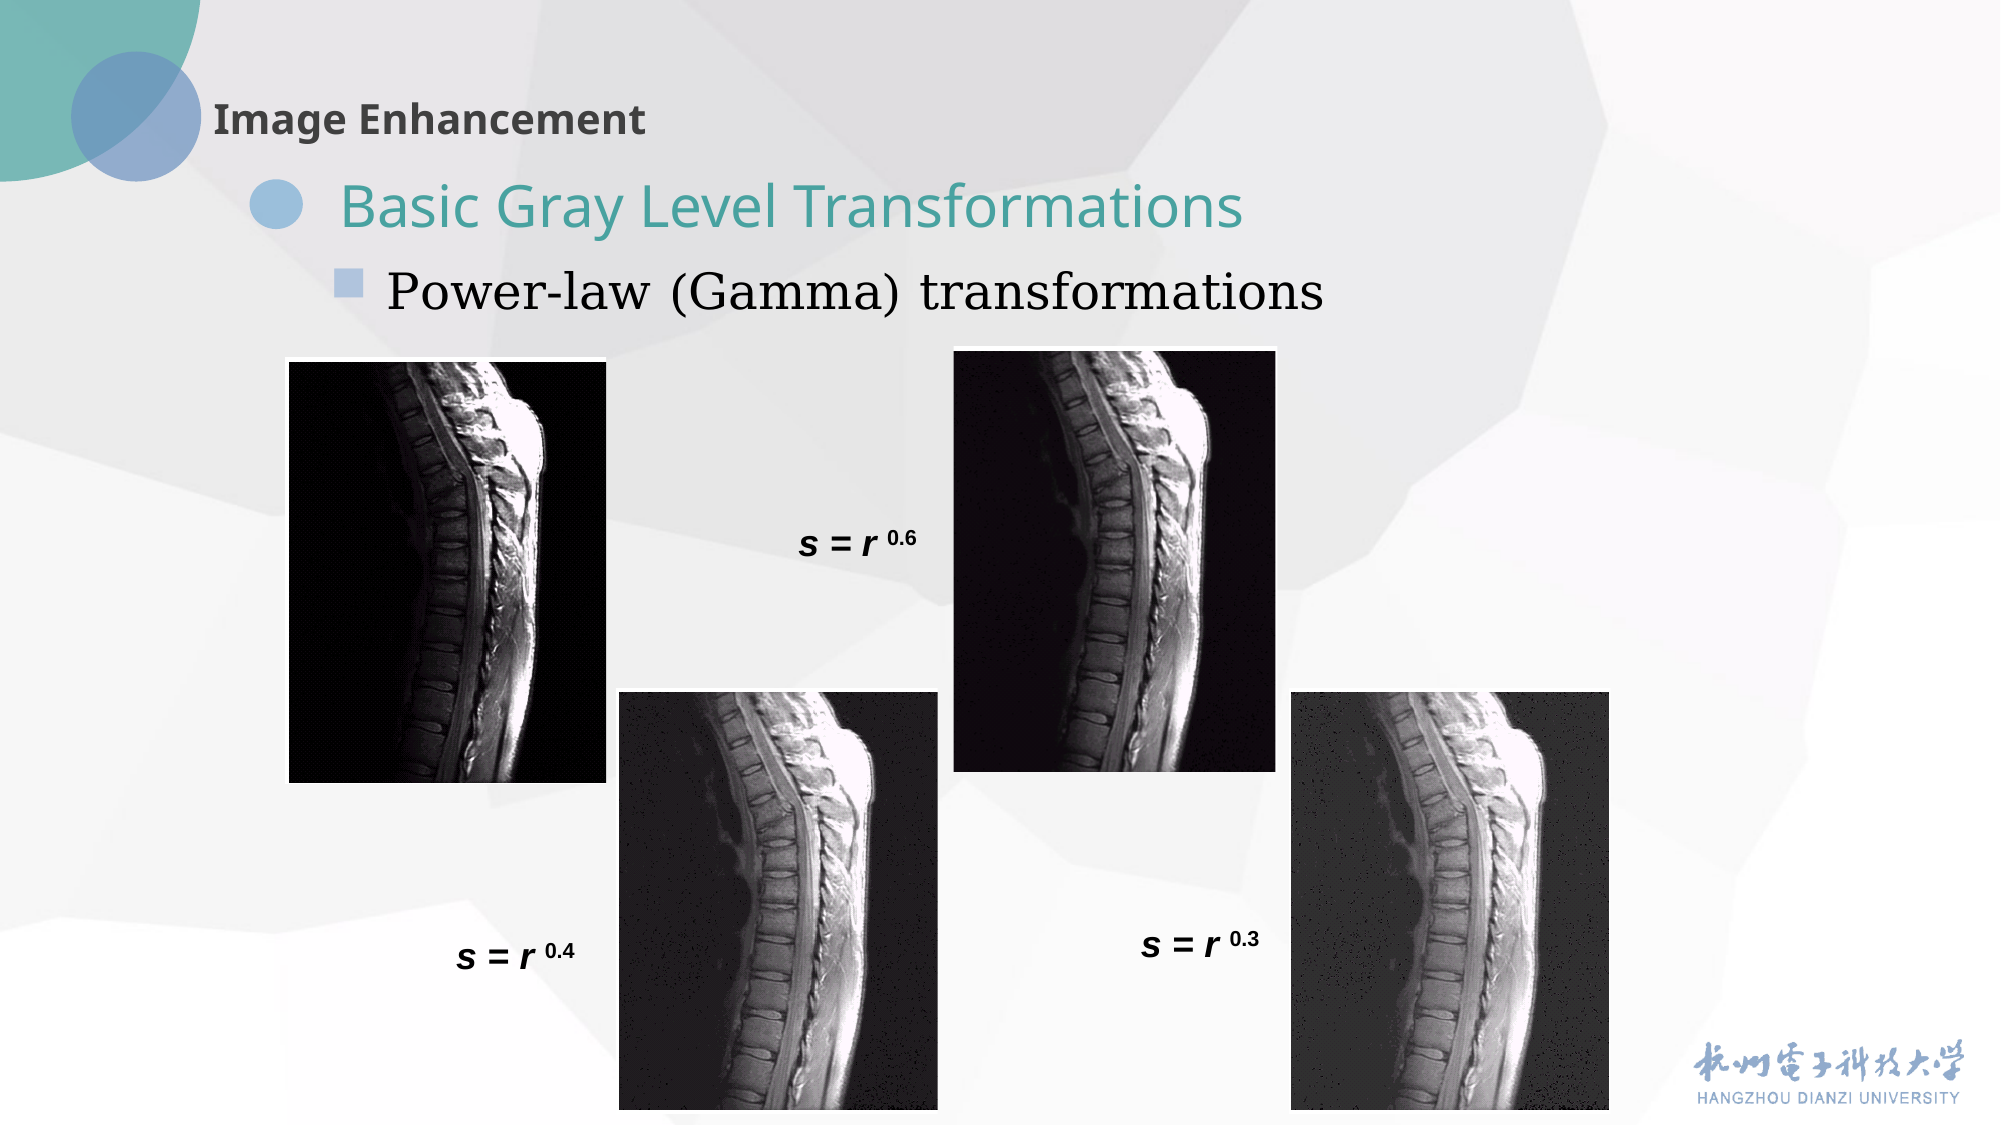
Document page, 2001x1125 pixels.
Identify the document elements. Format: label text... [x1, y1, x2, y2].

text_box s = r 0.3 [1126, 912, 1275, 973]
text_box s = r 0.4 [441, 924, 590, 985]
text_box [248, 178, 304, 231]
text_box Basic Gray Level Transformations [324, 161, 1717, 246]
text_box s = r 0.6 [783, 511, 933, 572]
text_box Power-law (Gamma) transformations [315, 252, 1417, 328]
picture [0, 0, 2001, 1125]
text_box [0, 0, 202, 183]
text_box [70, 50, 203, 183]
